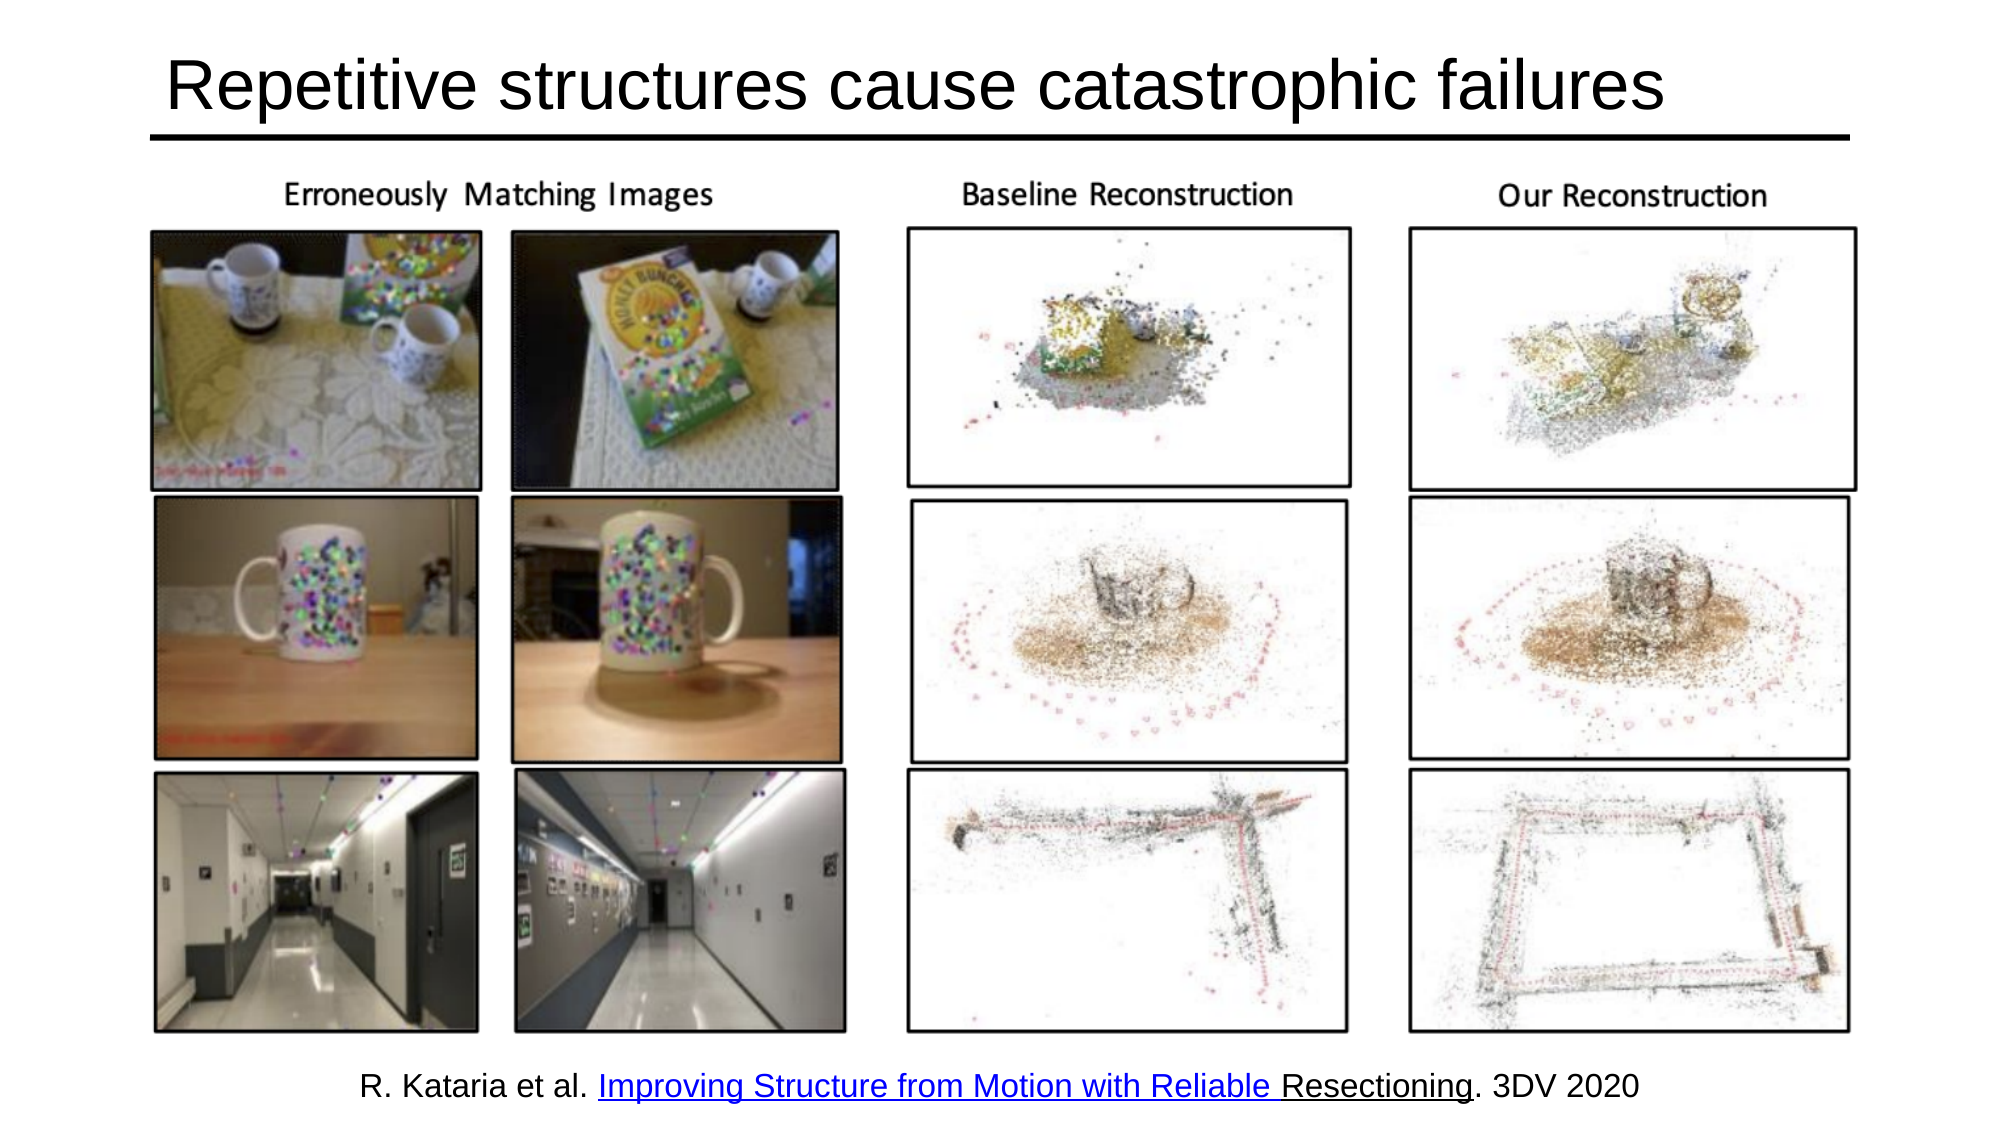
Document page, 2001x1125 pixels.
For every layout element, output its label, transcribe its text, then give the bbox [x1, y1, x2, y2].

title Repetitive structures cause catastrophic failures [149, 12, 1851, 151]
text_box R. Kataria et al. Improving Structure from Motion with Reliable Resectioning. 3DV 2020 [344, 1056, 1656, 1112]
picture [137, 162, 1863, 1035]
